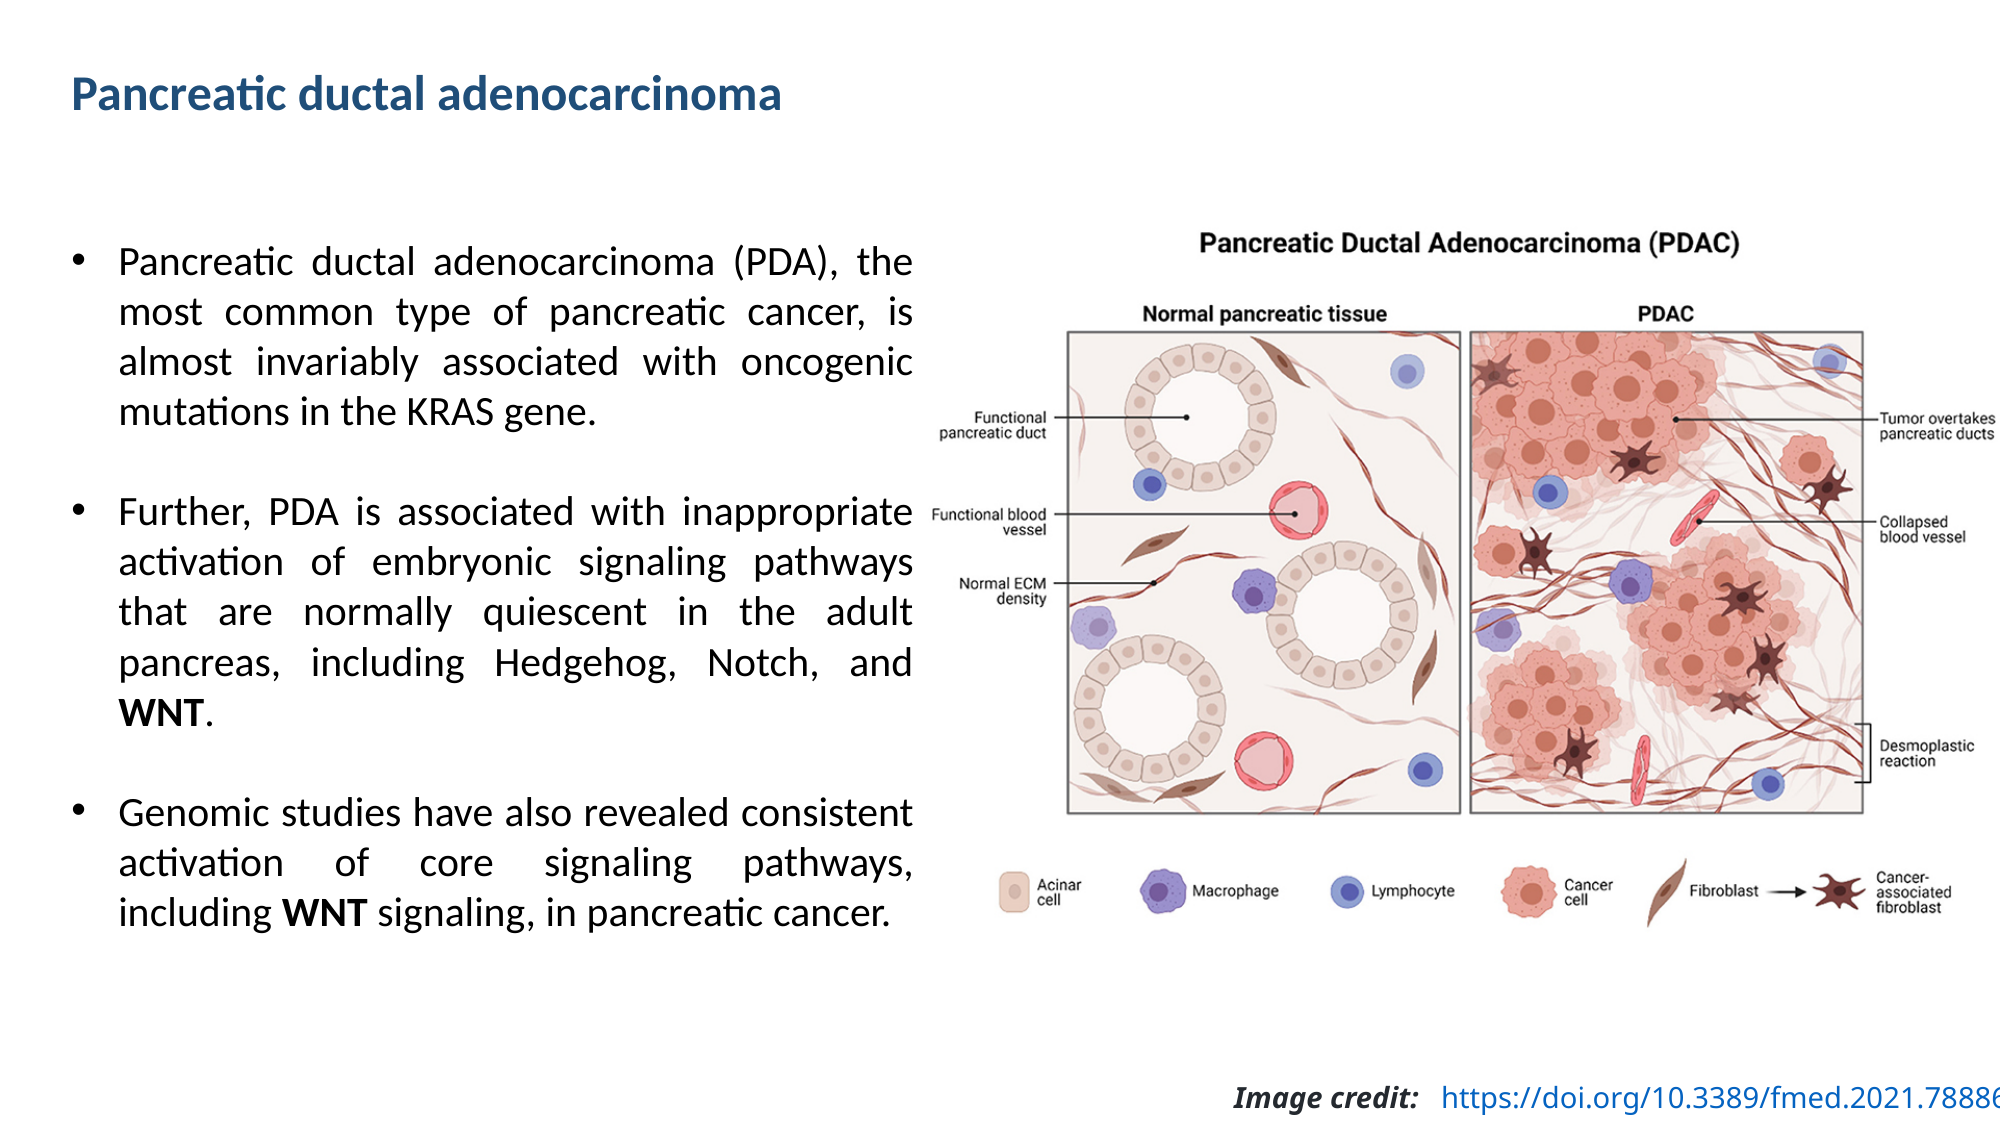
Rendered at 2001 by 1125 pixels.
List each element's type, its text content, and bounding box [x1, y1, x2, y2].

text_box Image credit: https://doi.org/10.3389/fmed.2021.788869 [1219, 1072, 2000, 1125]
picture [928, 226, 2000, 933]
text_box Pancreatic ductal adenocarcinoma [56, 52, 1220, 128]
text_box Pancreatic ductal adenocarcinoma (PDA), the most common type of pancreatic cancer, is almost invariably associated with oncogenic mutations in the KRAS gene. Further, PDA is associated with inappropriate activation of embryonic signaling pathways that are normally quiescent in the adult pancreas, including Hedgehog, Notch, and WNT. Genomic studies have also revealed consistent activation of core signaling pathways, including WNT signaling, in pancreatic cancer. [56, 226, 929, 942]
